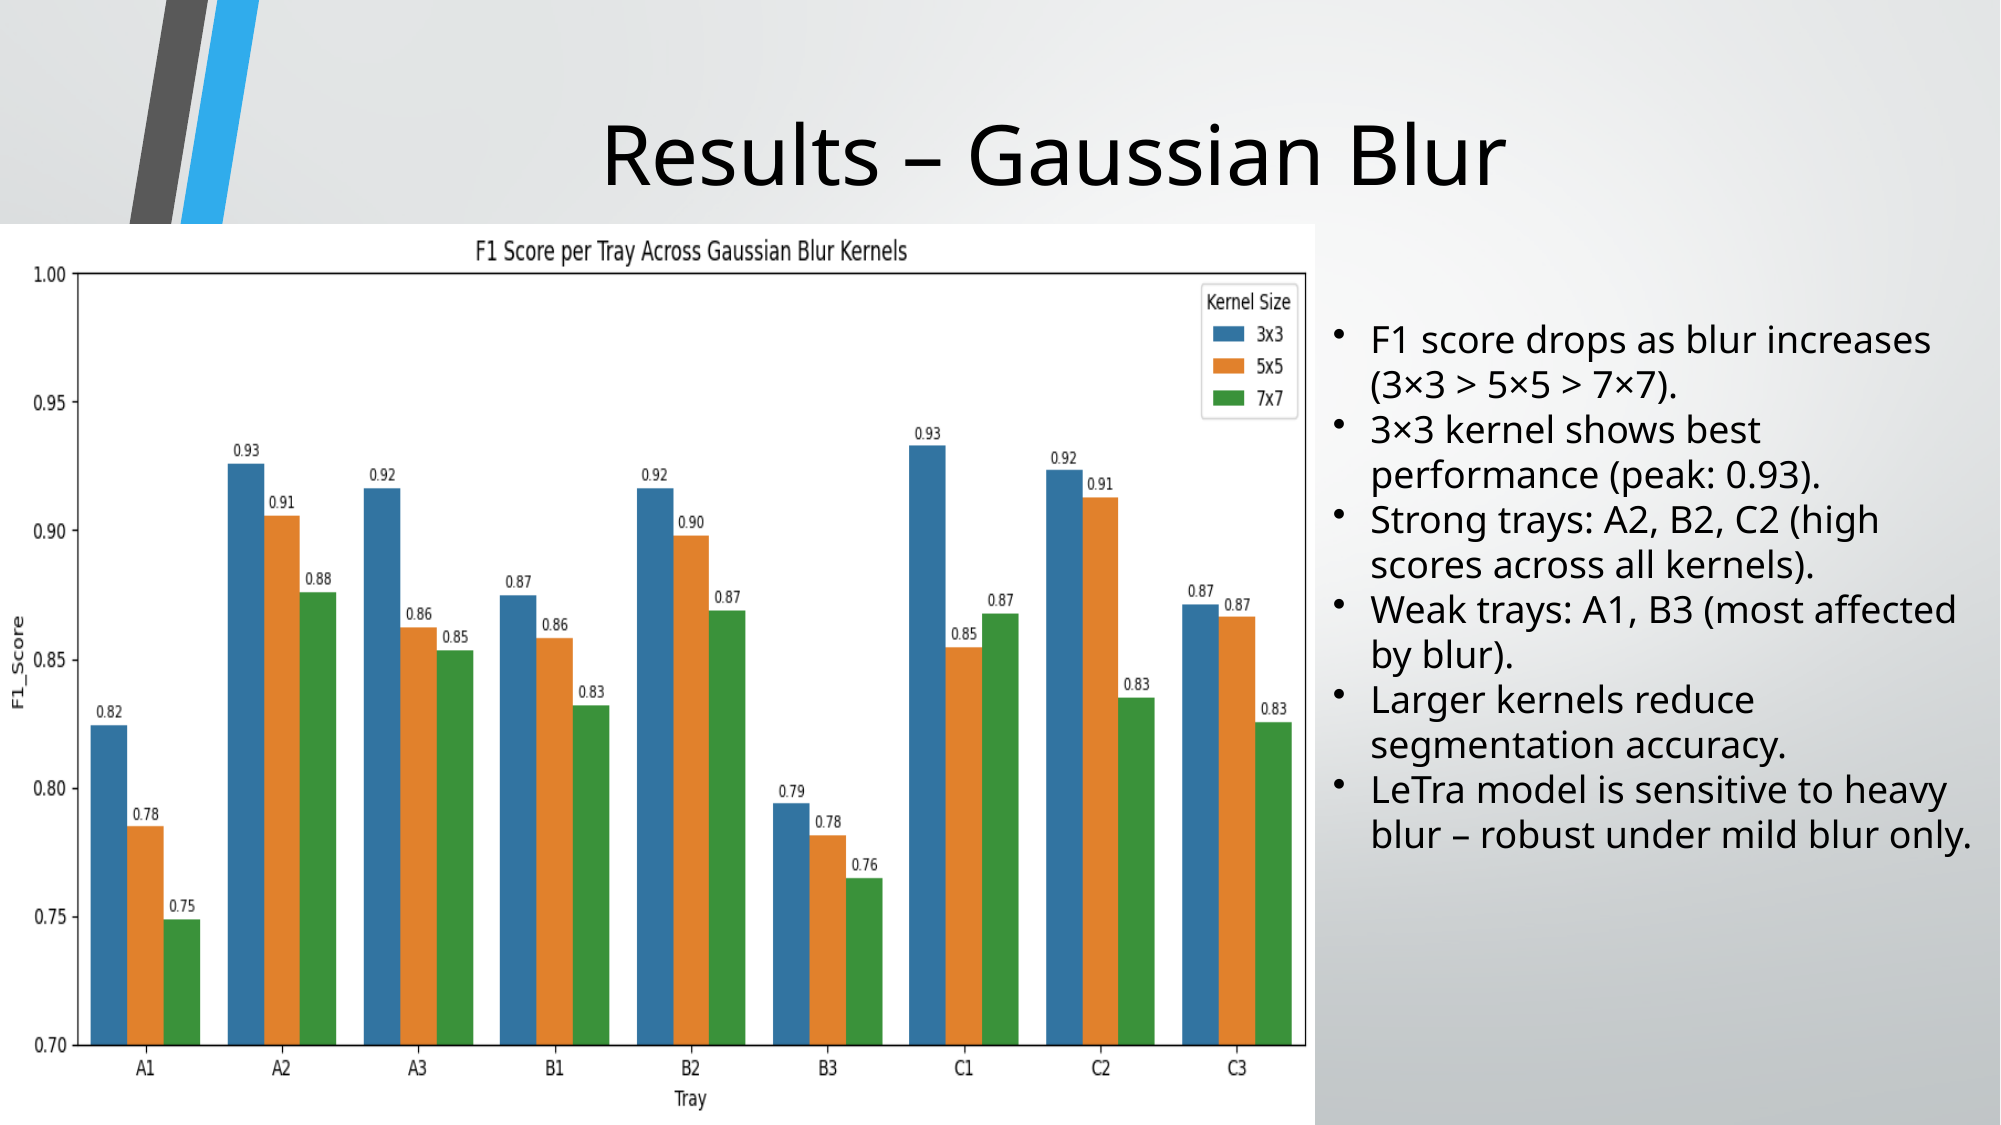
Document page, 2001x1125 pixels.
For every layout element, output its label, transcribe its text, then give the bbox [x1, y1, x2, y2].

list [0, 224, 1316, 1125]
title Results – Gaussian Blur [243, 0, 1887, 308]
text_box F1 score drops as blur increases (3×3 > 5×5 > 7×7). 3×3 kernel shows best performance (peak: 0.93). Strong trays: A2, B2, C2 (high scores across all kernels). Weak trays: A1, B3 (most affected by blur). Larger kernels reduce segmentation accuracy. LeTra model is sensitive to heavy blur – robust under mild blur only. [1317, 308, 1998, 864]
